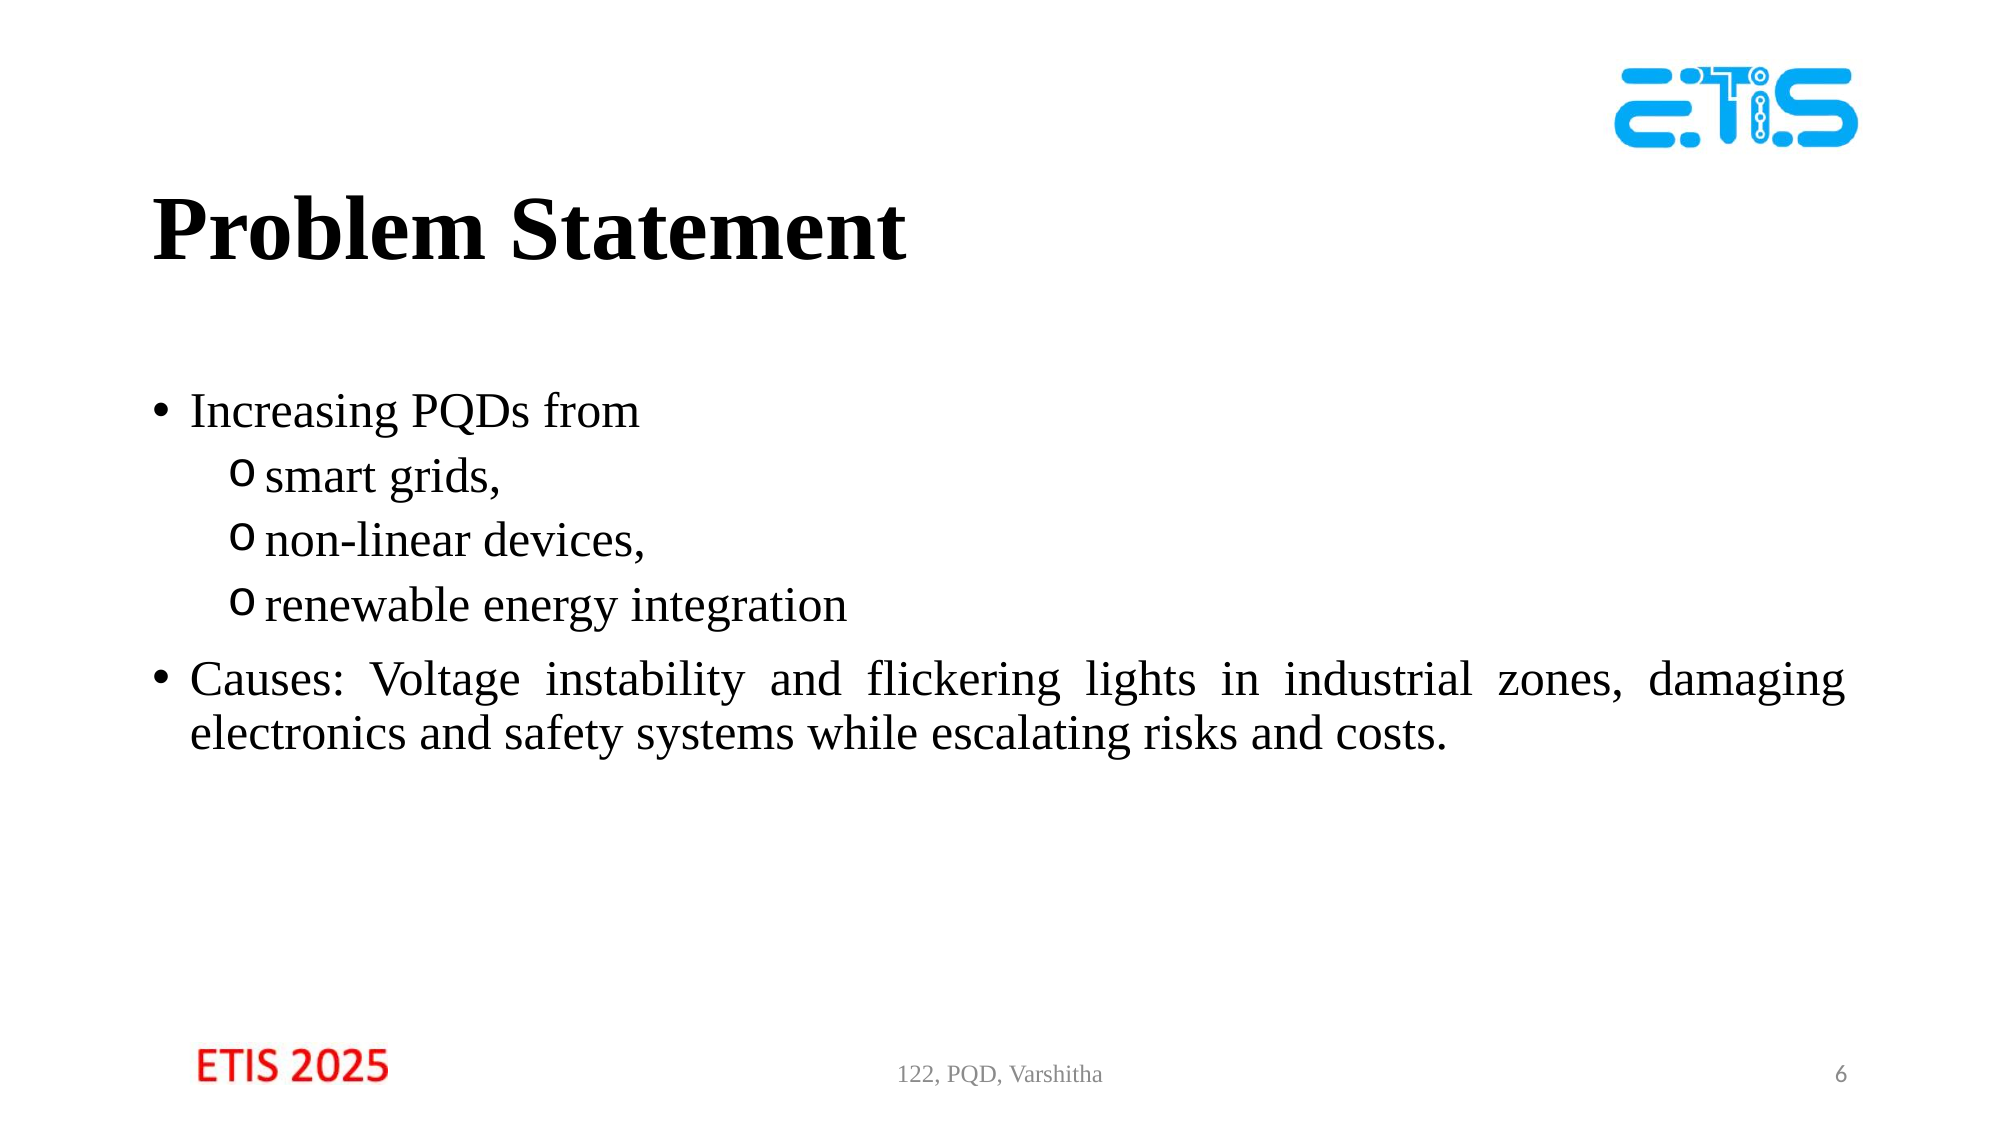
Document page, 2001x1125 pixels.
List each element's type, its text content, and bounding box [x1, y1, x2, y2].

list Increasing PQDs from smart grids, non-linear devices, renewable energy integration Causes: Voltage instability and flickering lights in industrial zones, damaging electronics and safety systems while escalating risks and costs. [137, 377, 1863, 1014]
title Problem Statement [137, 170, 1863, 377]
picture [1603, 59, 1863, 155]
footer 122, PQD, Varshitha [662, 1042, 1338, 1103]
slide_number 6 [1412, 1042, 1863, 1103]
picture [189, 1042, 388, 1085]
